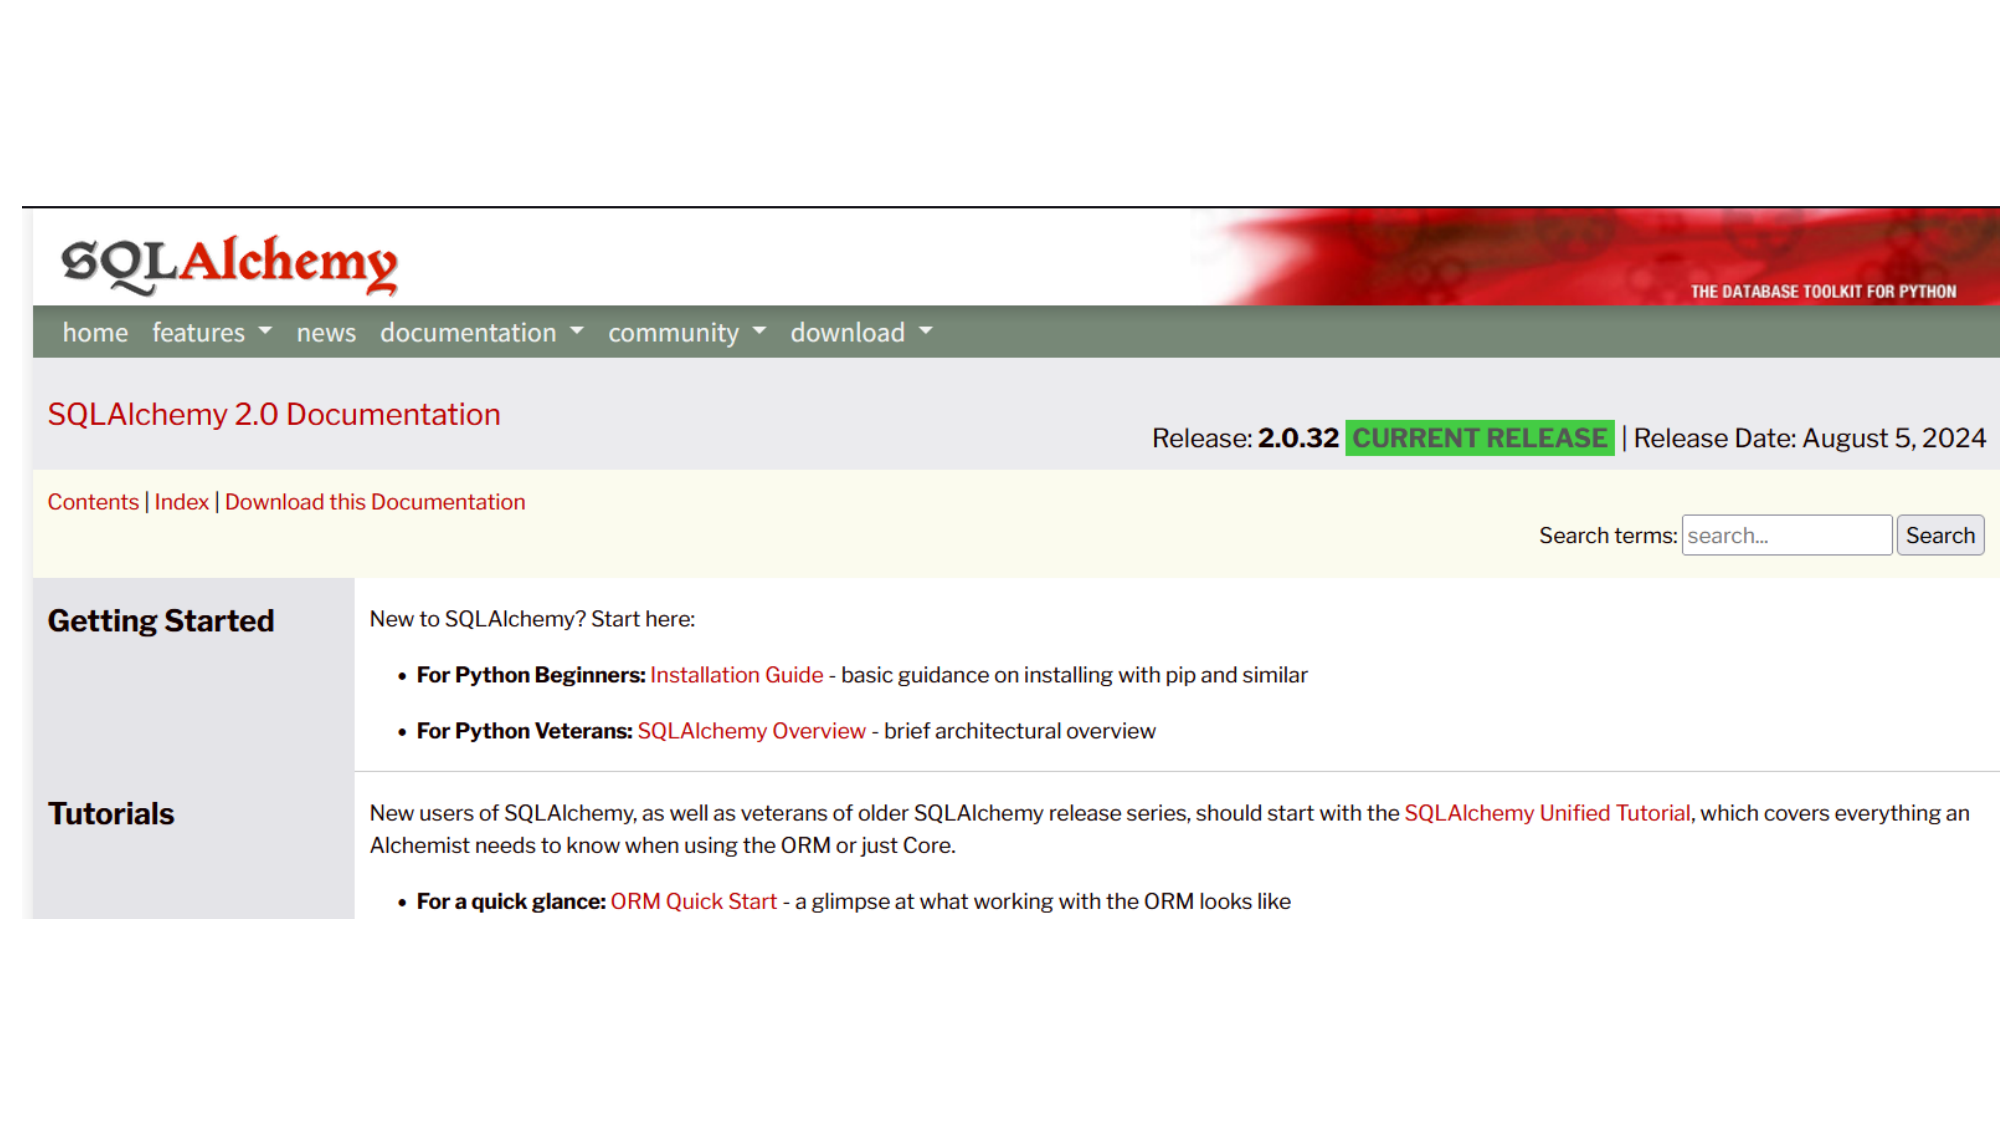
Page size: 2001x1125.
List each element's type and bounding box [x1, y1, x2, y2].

picture [22, 206, 2000, 919]
